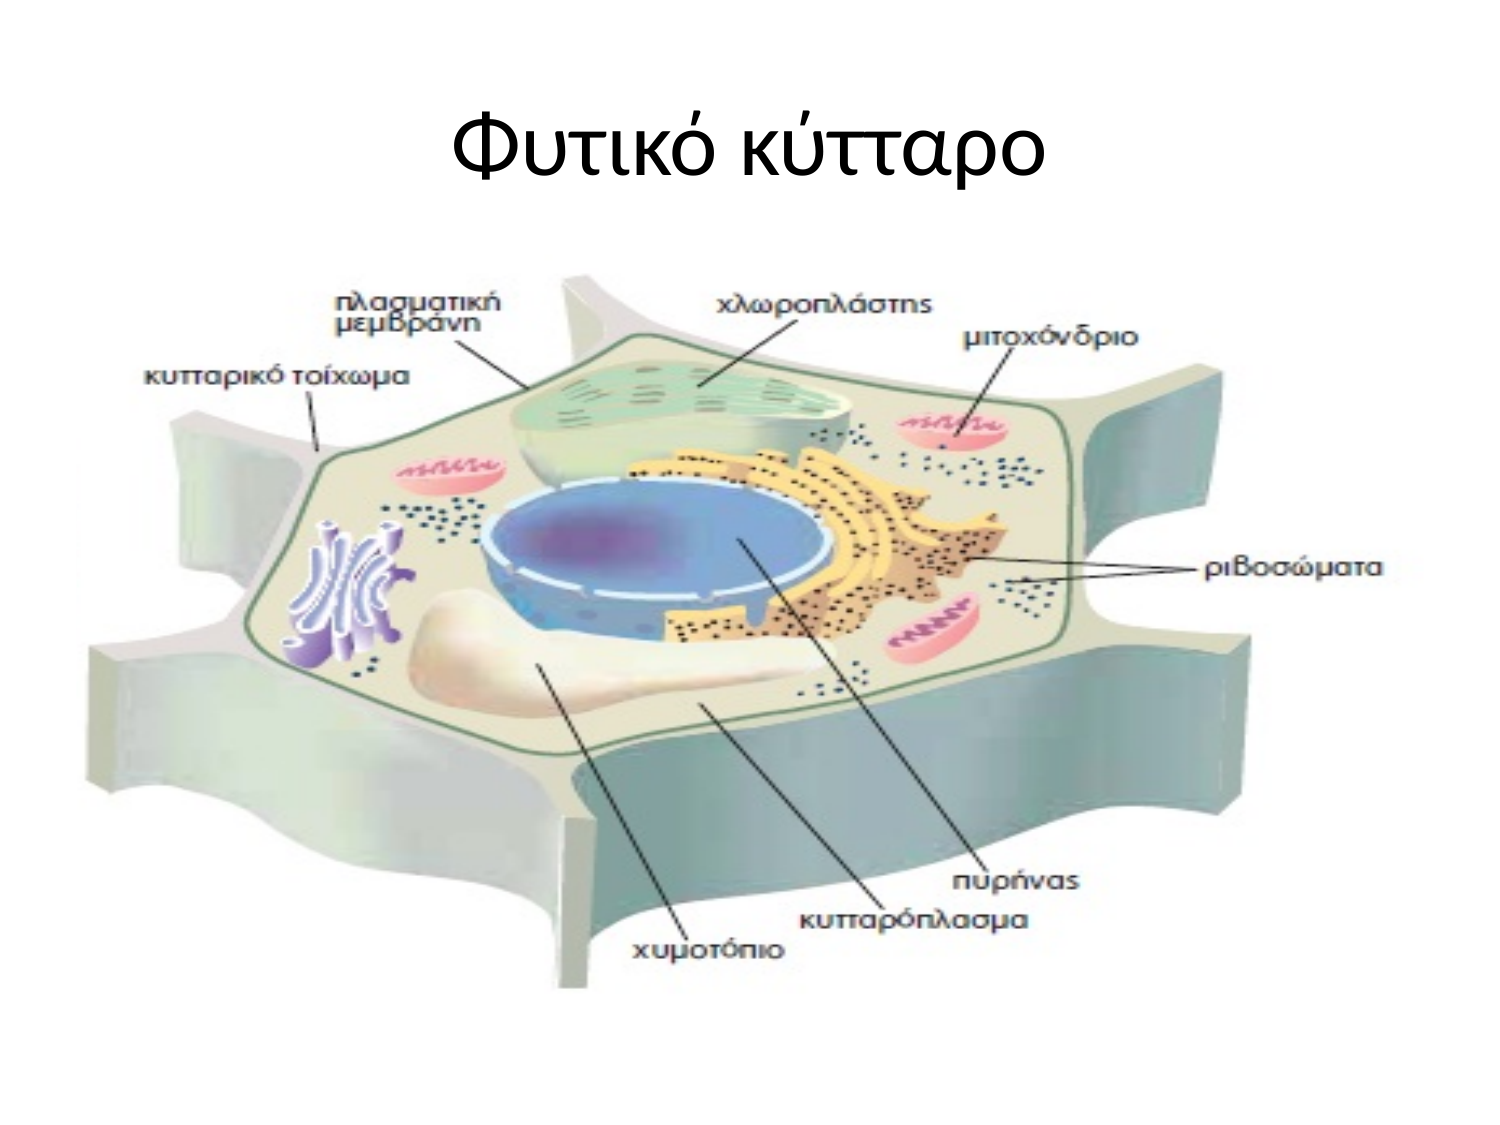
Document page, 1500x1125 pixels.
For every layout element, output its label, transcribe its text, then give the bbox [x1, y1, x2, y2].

picture [76, 219, 1424, 1012]
title Φυτικό κύτταρο [75, 45, 1425, 221]
